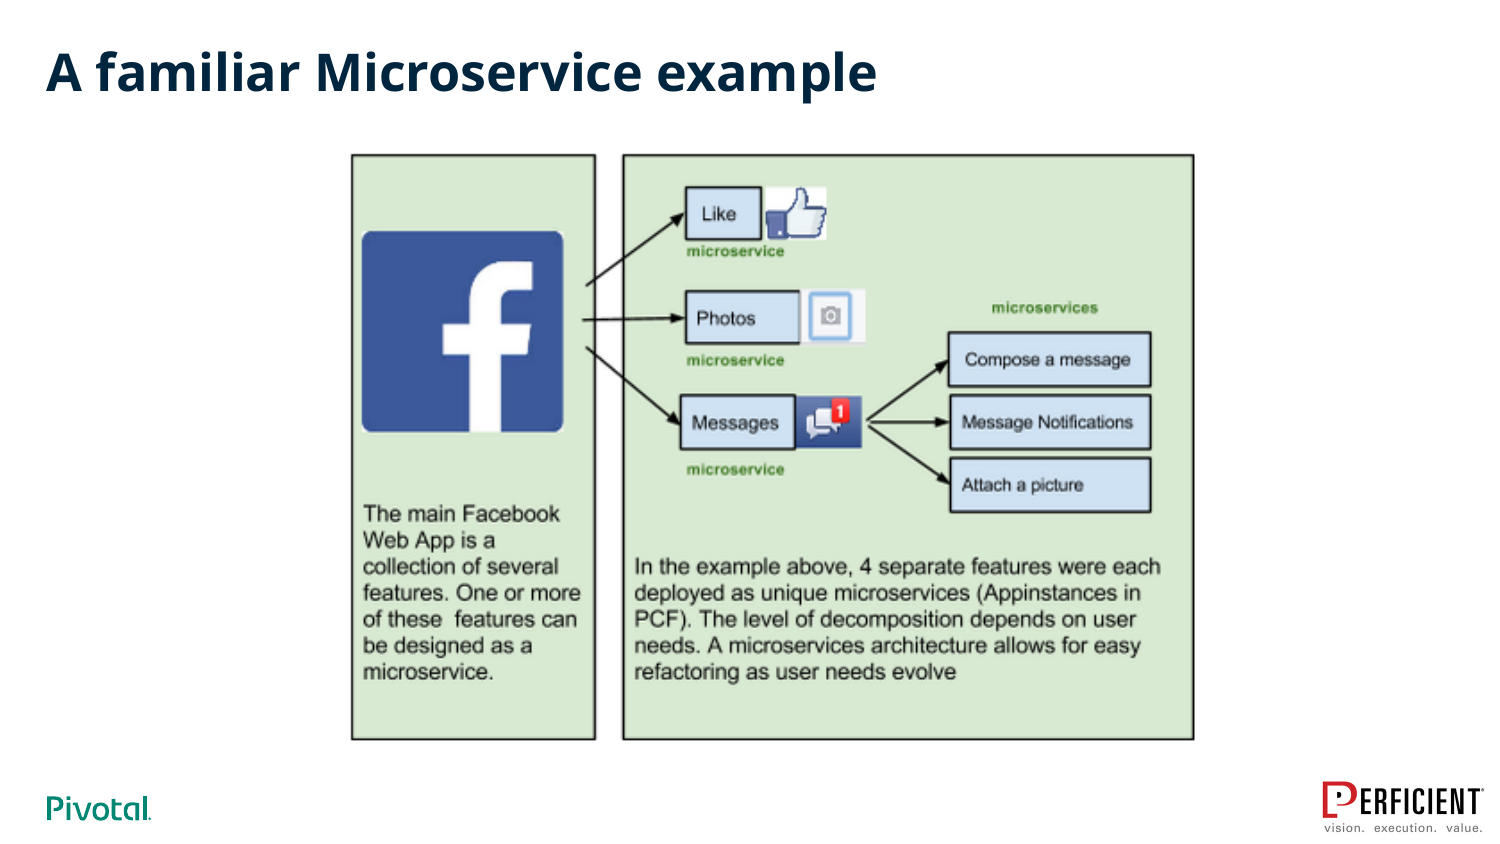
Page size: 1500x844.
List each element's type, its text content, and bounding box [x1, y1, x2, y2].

picture [339, 142, 1202, 746]
picture [1321, 779, 1485, 837]
title A familiar Microservice example [31, 24, 1453, 90]
